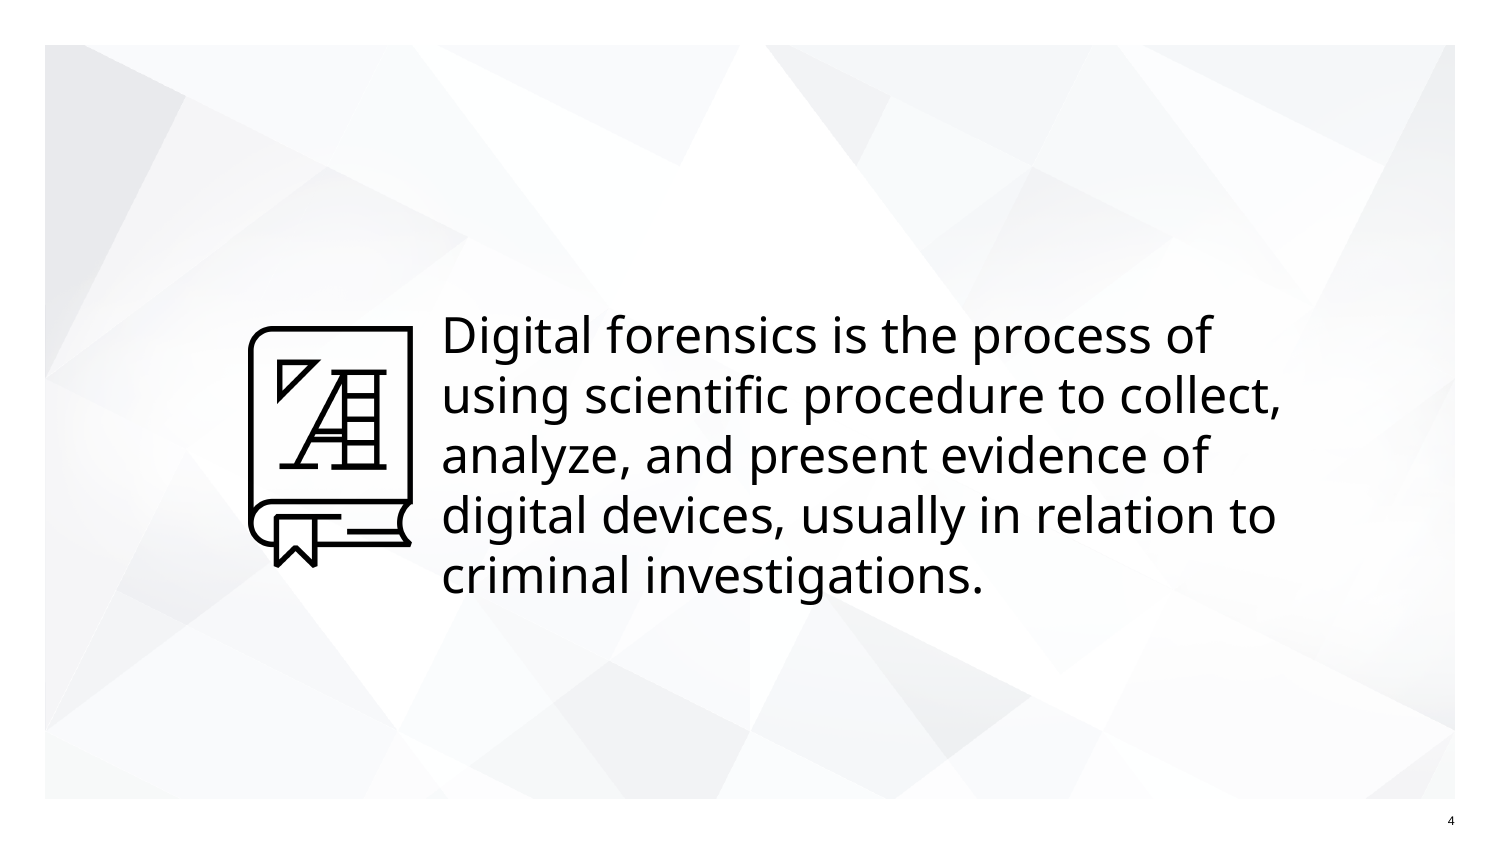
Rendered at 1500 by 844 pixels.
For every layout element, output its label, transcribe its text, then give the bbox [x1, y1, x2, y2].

picture [45, 45, 1455, 799]
slide_number 4 [1412, 813, 1455, 831]
text_box Digital forensics is the process of using scientific procedure to collect, analyze, and present evidence of digital devices, usually in relation to criminal investigations. [426, 288, 1306, 585]
